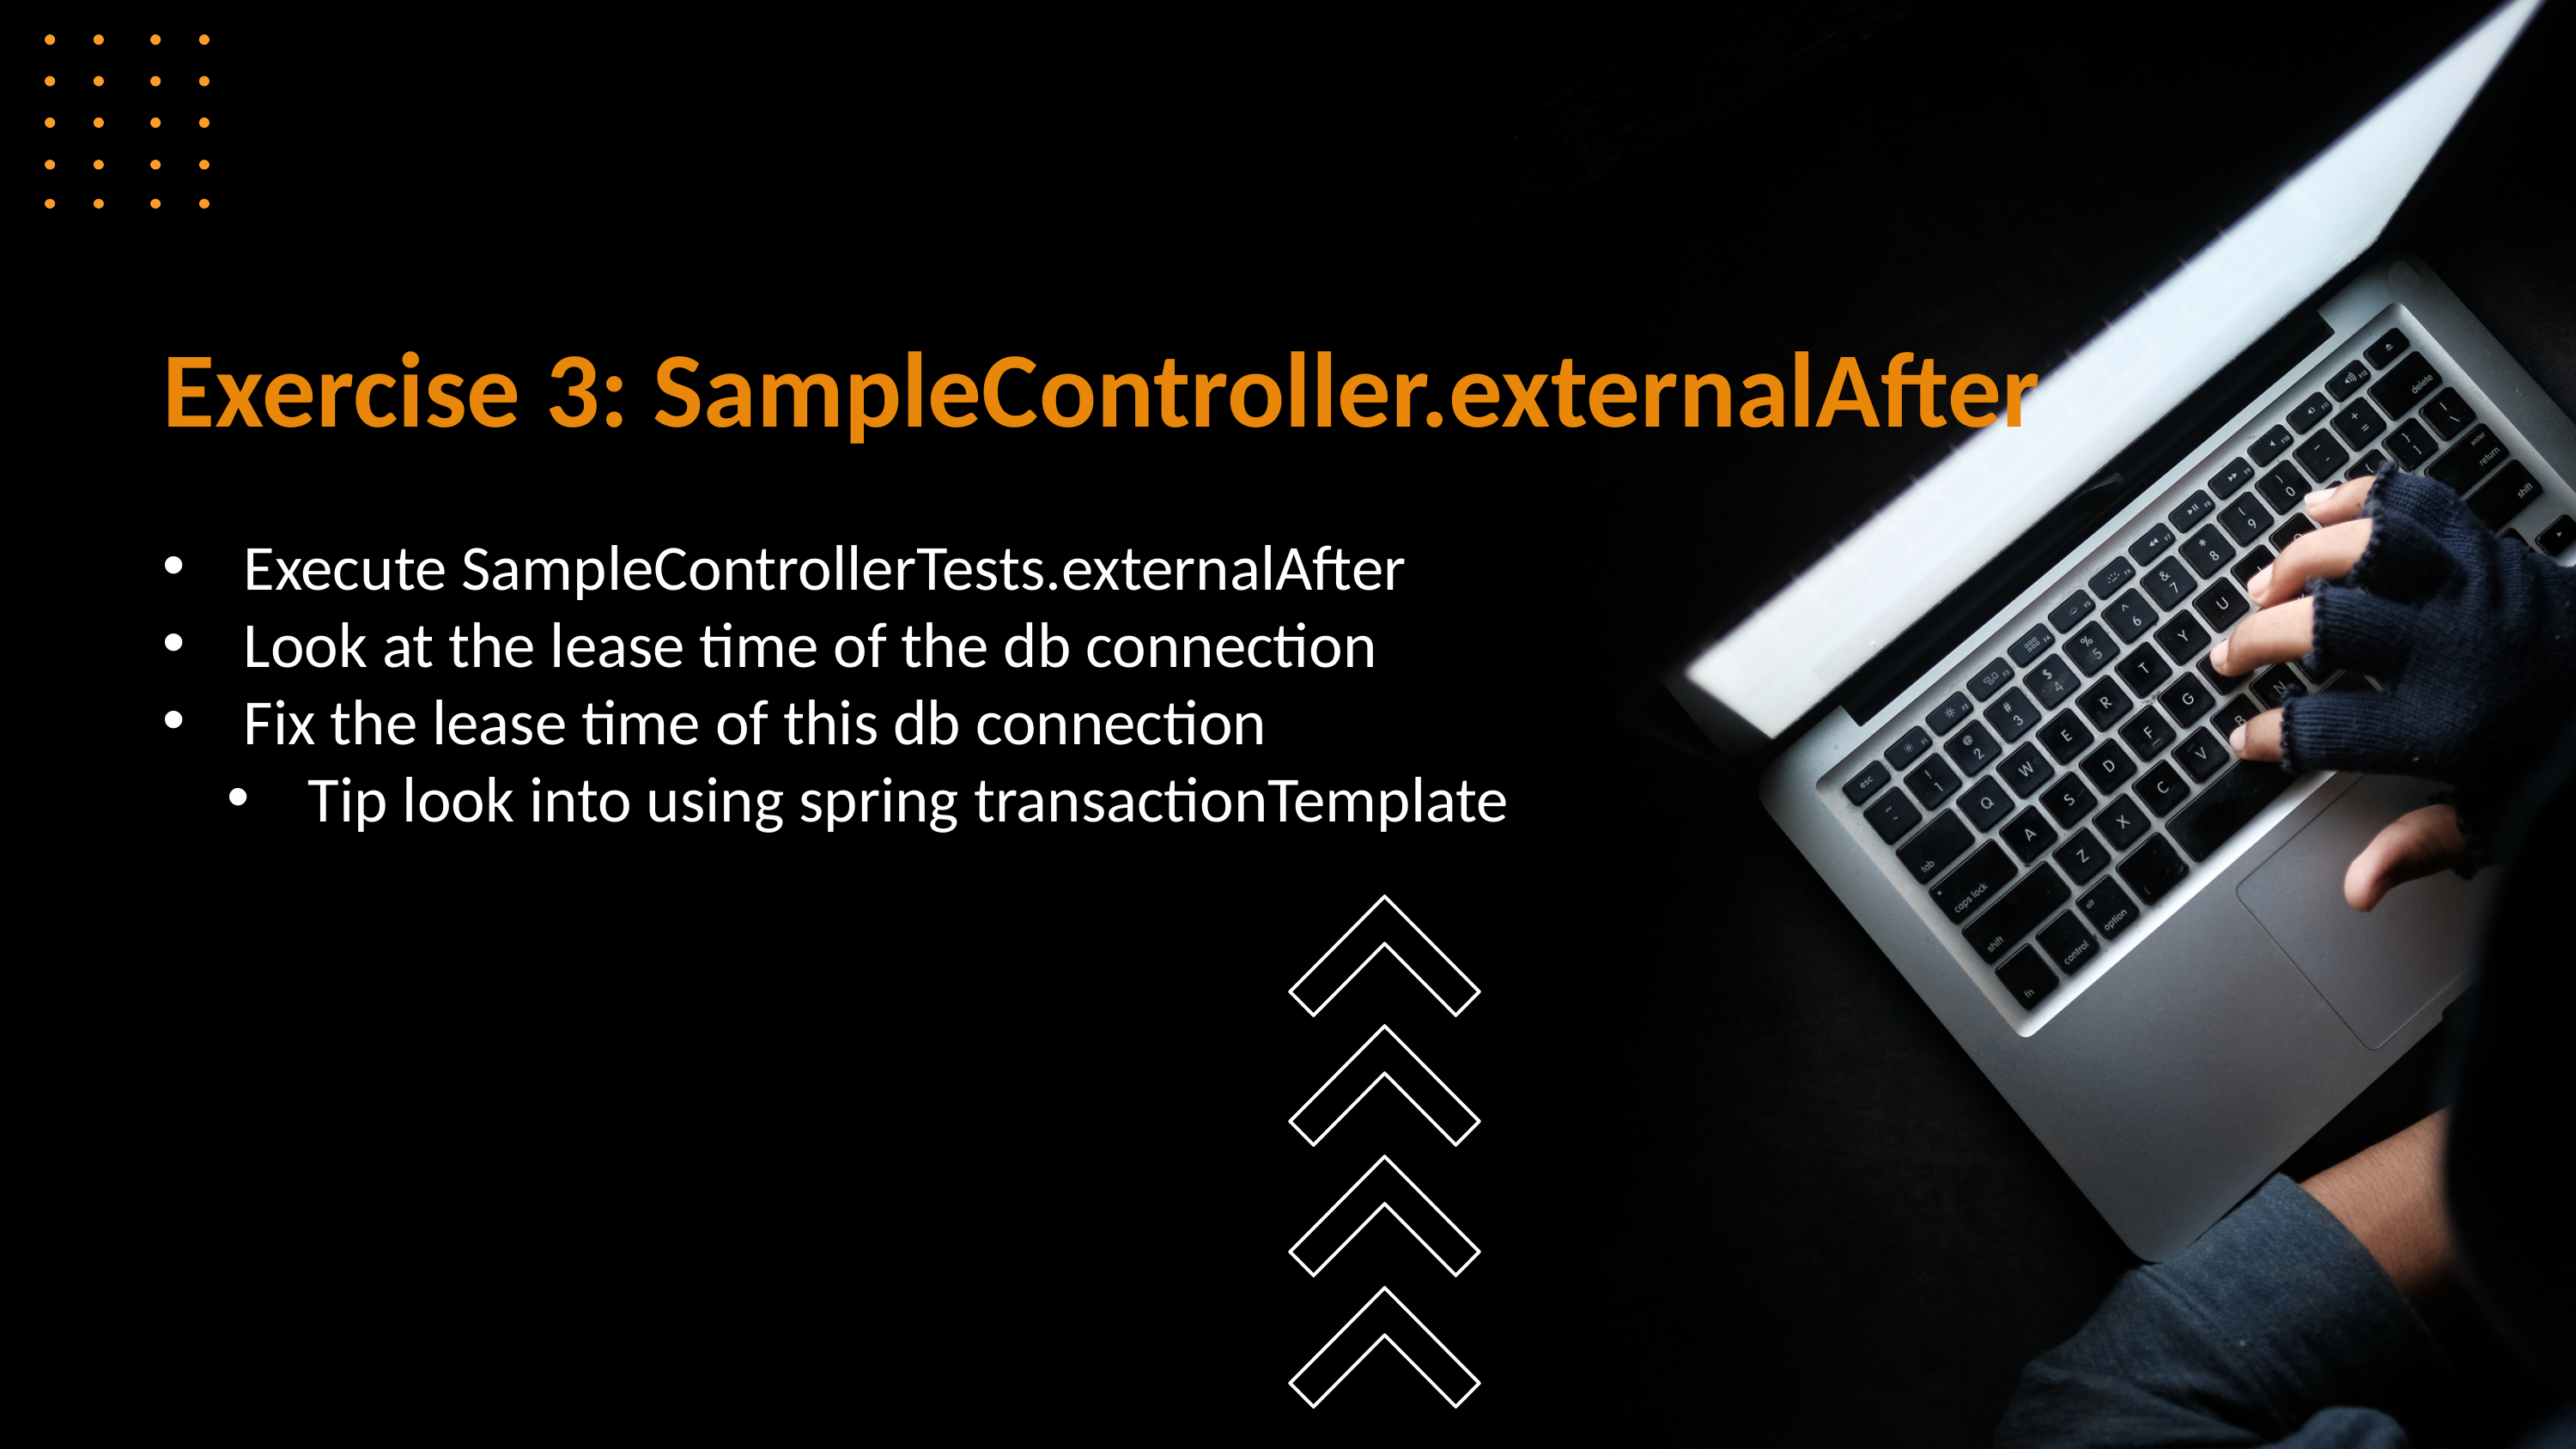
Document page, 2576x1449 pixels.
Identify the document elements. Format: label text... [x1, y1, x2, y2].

text_box Exercise 3: SampleController.externalAfter Execute SampleControllerTests.externalAfter Look at the lease time of the db connection Fix the lease time of this db connection Tip look into using spring transactionTemplate [150, 313, 1381, 841]
picture [1287, 0, 2576, 1449]
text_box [45, 34, 210, 209]
